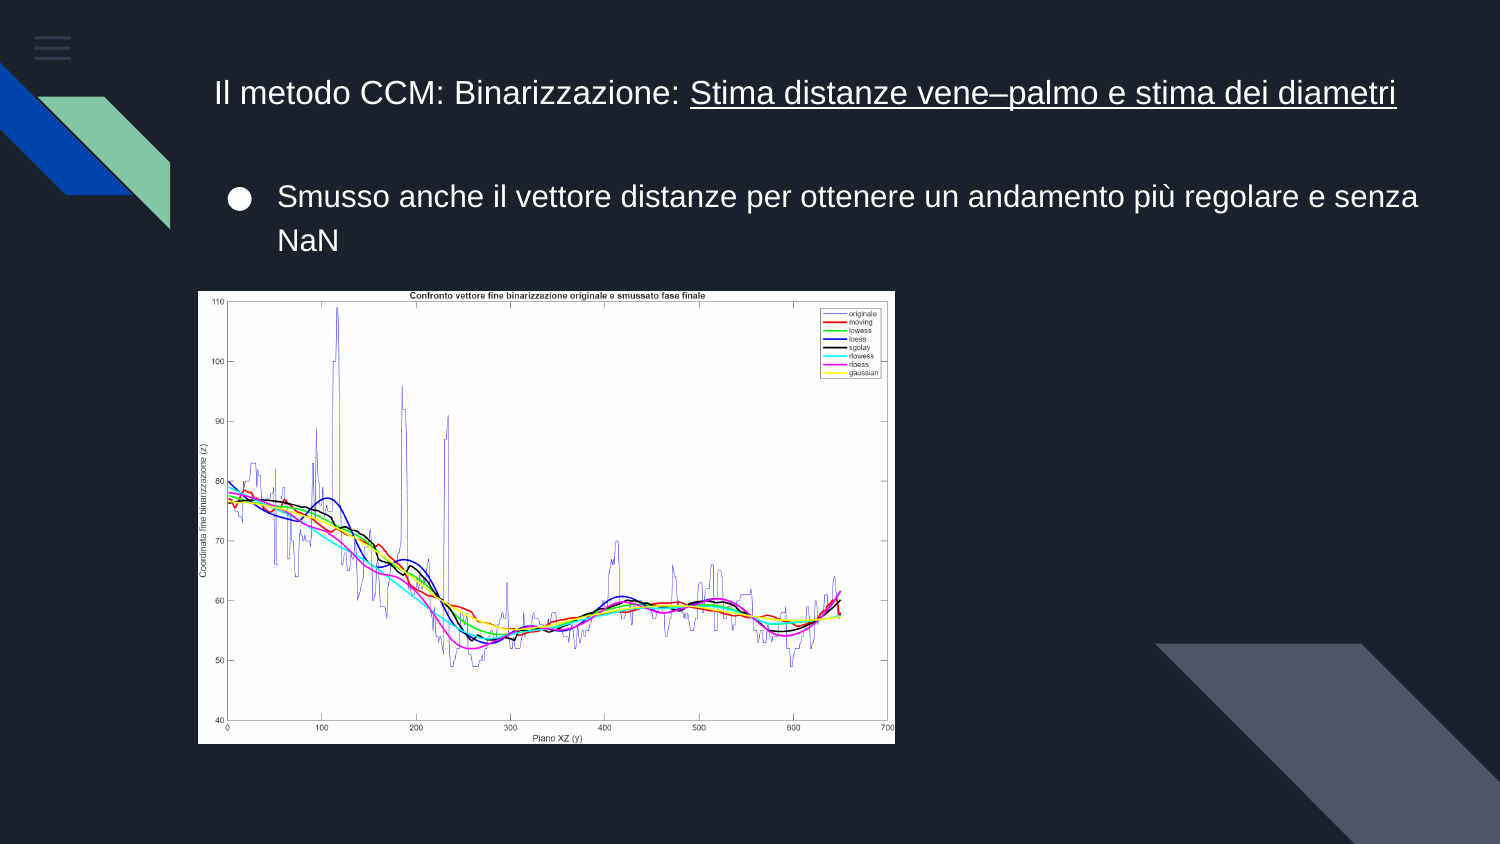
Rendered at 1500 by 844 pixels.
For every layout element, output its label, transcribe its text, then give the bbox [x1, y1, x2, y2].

title Il metodo CCM: Binarizzazione: Stima distanze vene–palmo e stima dei diametri [198, 56, 1500, 114]
picture [198, 291, 895, 745]
list Smusso anche il vettore distanze per ottenere un andamento più regolare e senza NaN [187, 156, 1500, 268]
text_box [1154, 643, 1500, 844]
